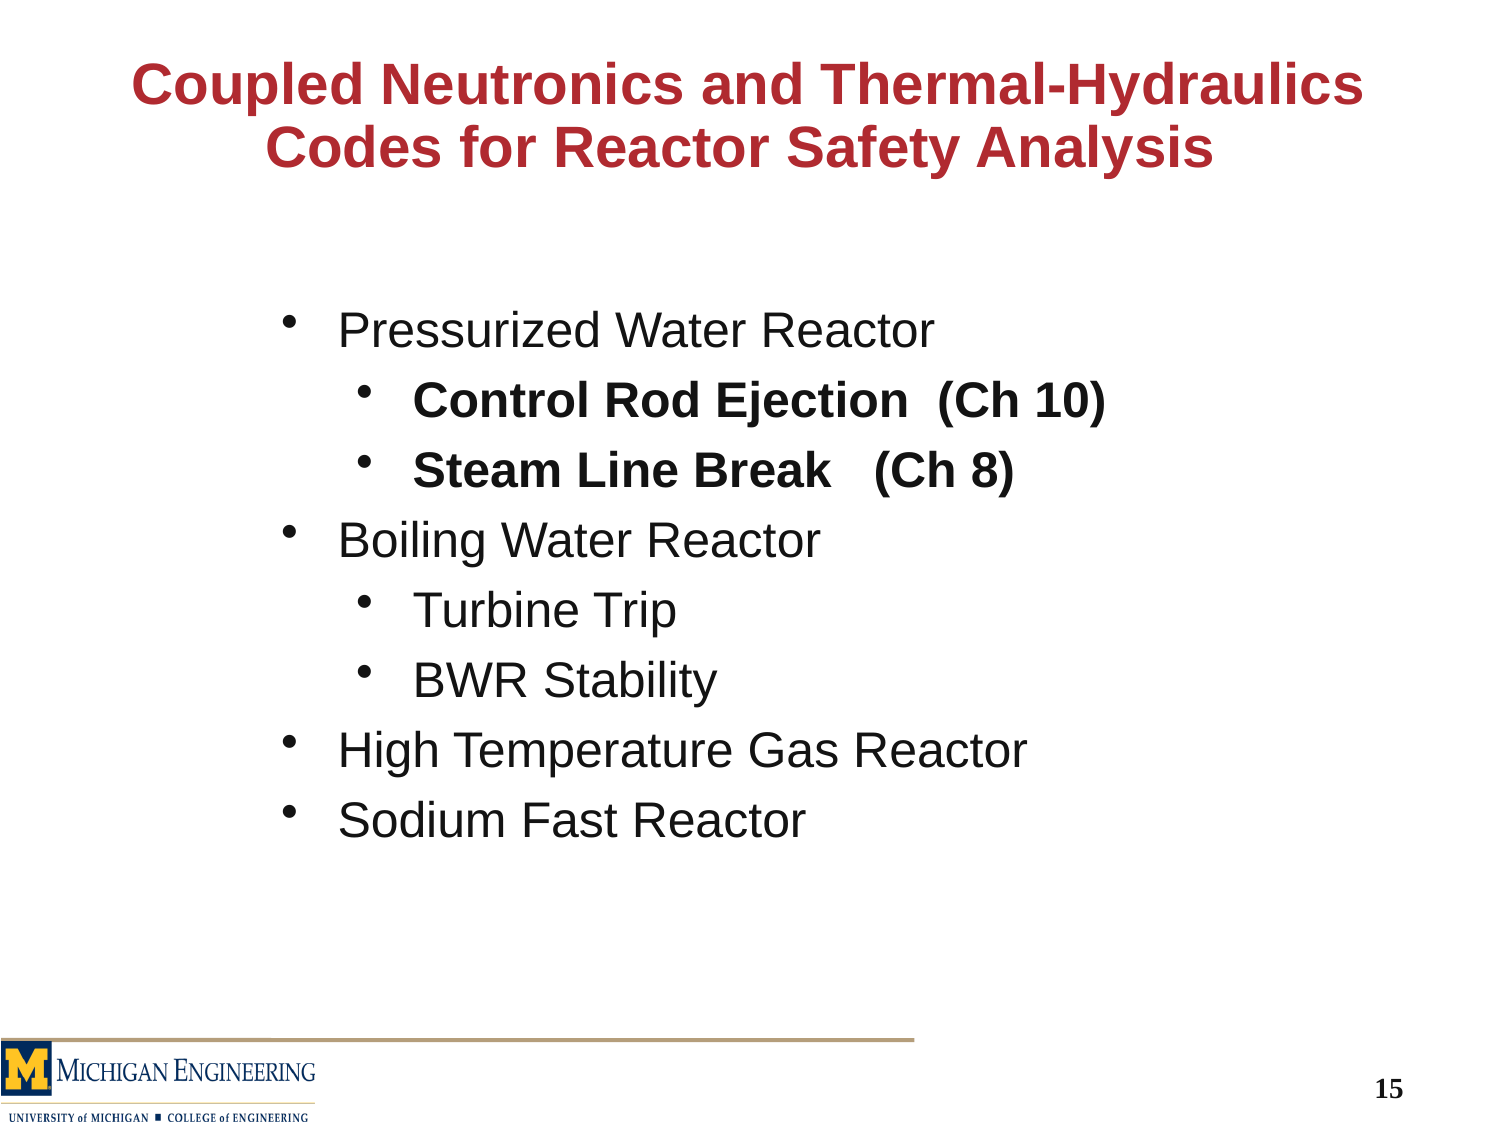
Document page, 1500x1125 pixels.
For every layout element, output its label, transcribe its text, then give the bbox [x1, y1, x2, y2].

title Coupled Neutronics and Thermal-Hydraulics Codes for Reactor Safety Analysis [55, 53, 1443, 122]
text_box Pressurized Water Reactor Control Rod Ejection (Ch 10) Steam Line Break (Ch 8) Boiling Water Reactor Turbine Trip BWR Stability High Temperature Gas Reactor Sodium Fast Reactor [191, 290, 1442, 978]
picture [1, 1041, 315, 1122]
